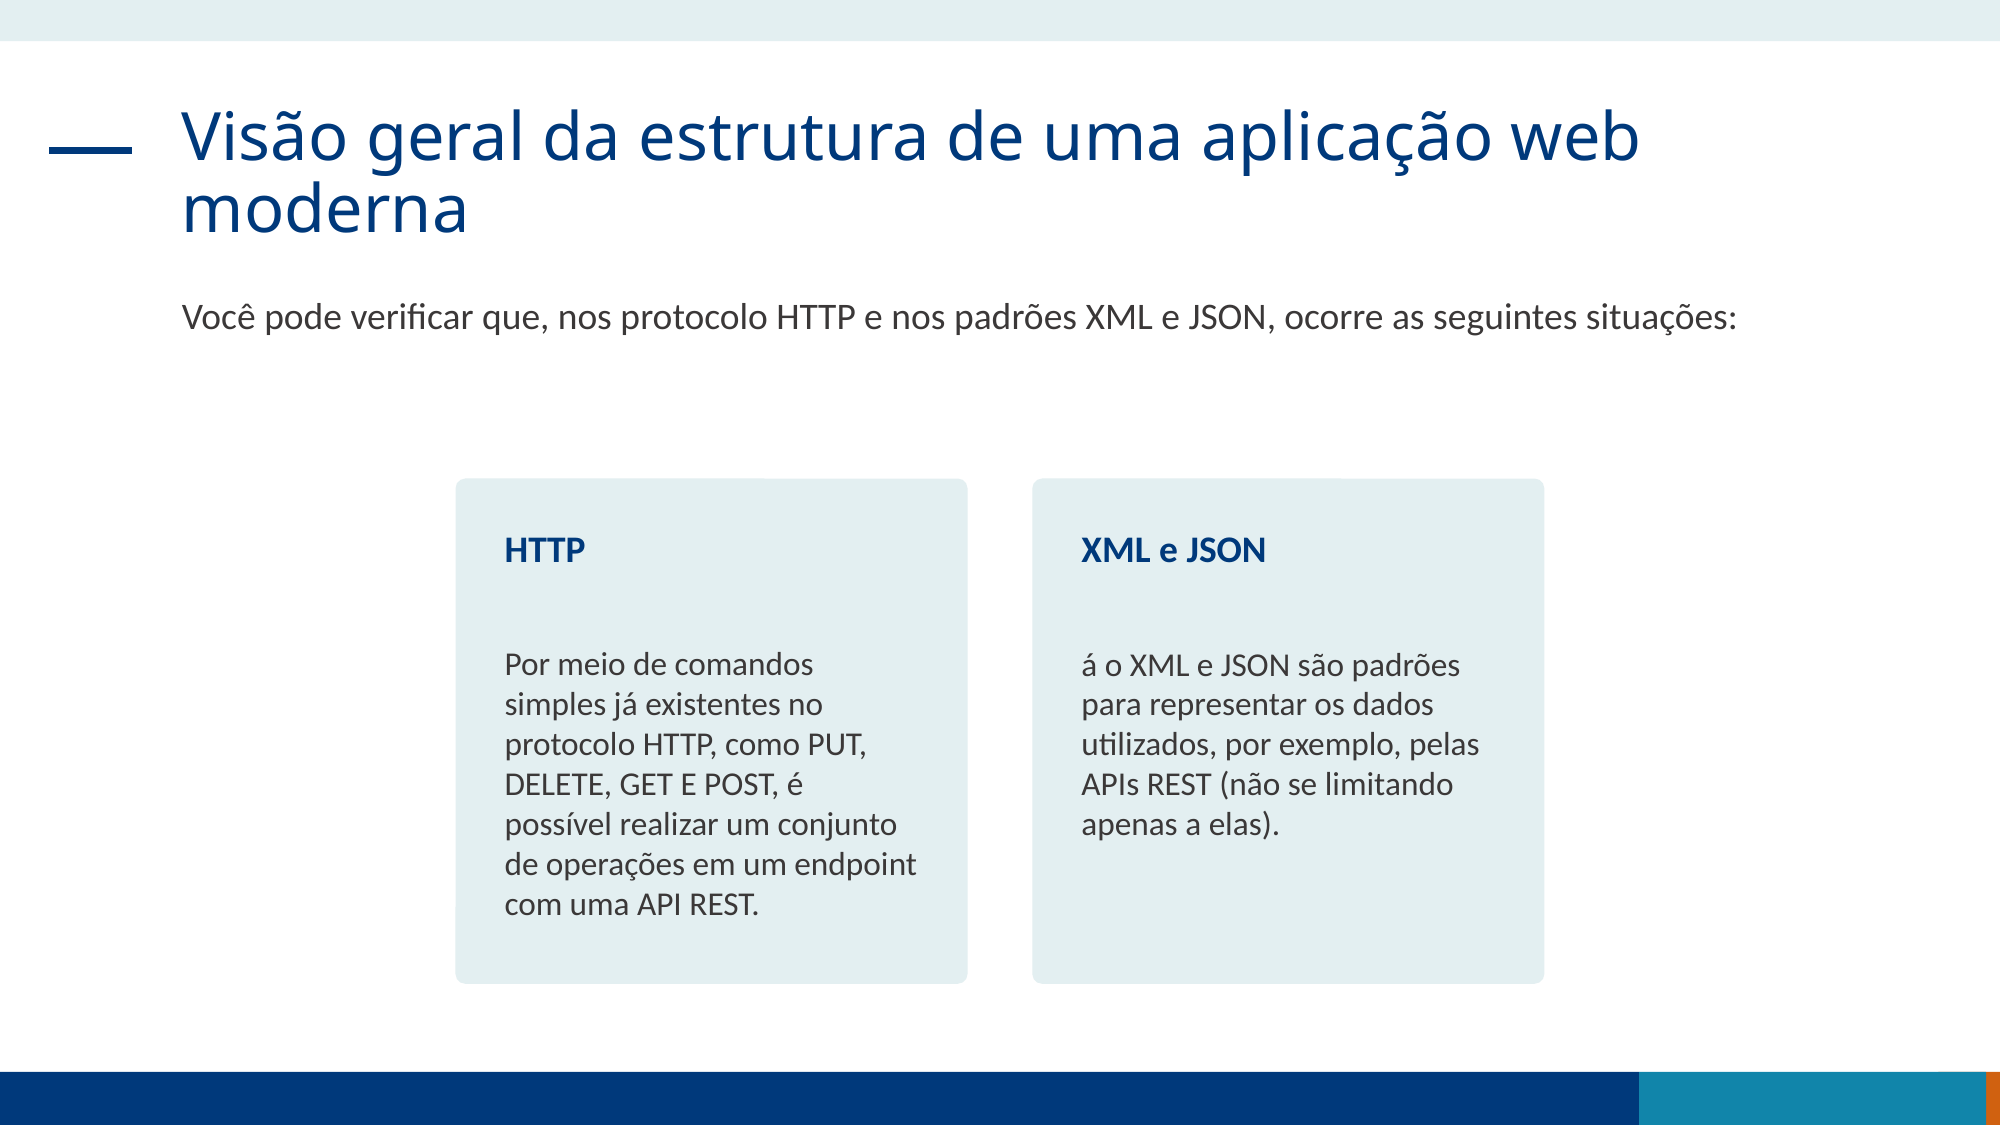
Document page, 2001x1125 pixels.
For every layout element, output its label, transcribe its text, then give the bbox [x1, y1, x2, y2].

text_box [455, 478, 1545, 984]
list Visão geral da estrutura de uma aplicação web moderna [167, 95, 1833, 237]
text_box Você pode verificar que, nos protocolo HTTP e nos padrões XML e JSON, ocorre as seguintes situações: [167, 284, 1859, 344]
